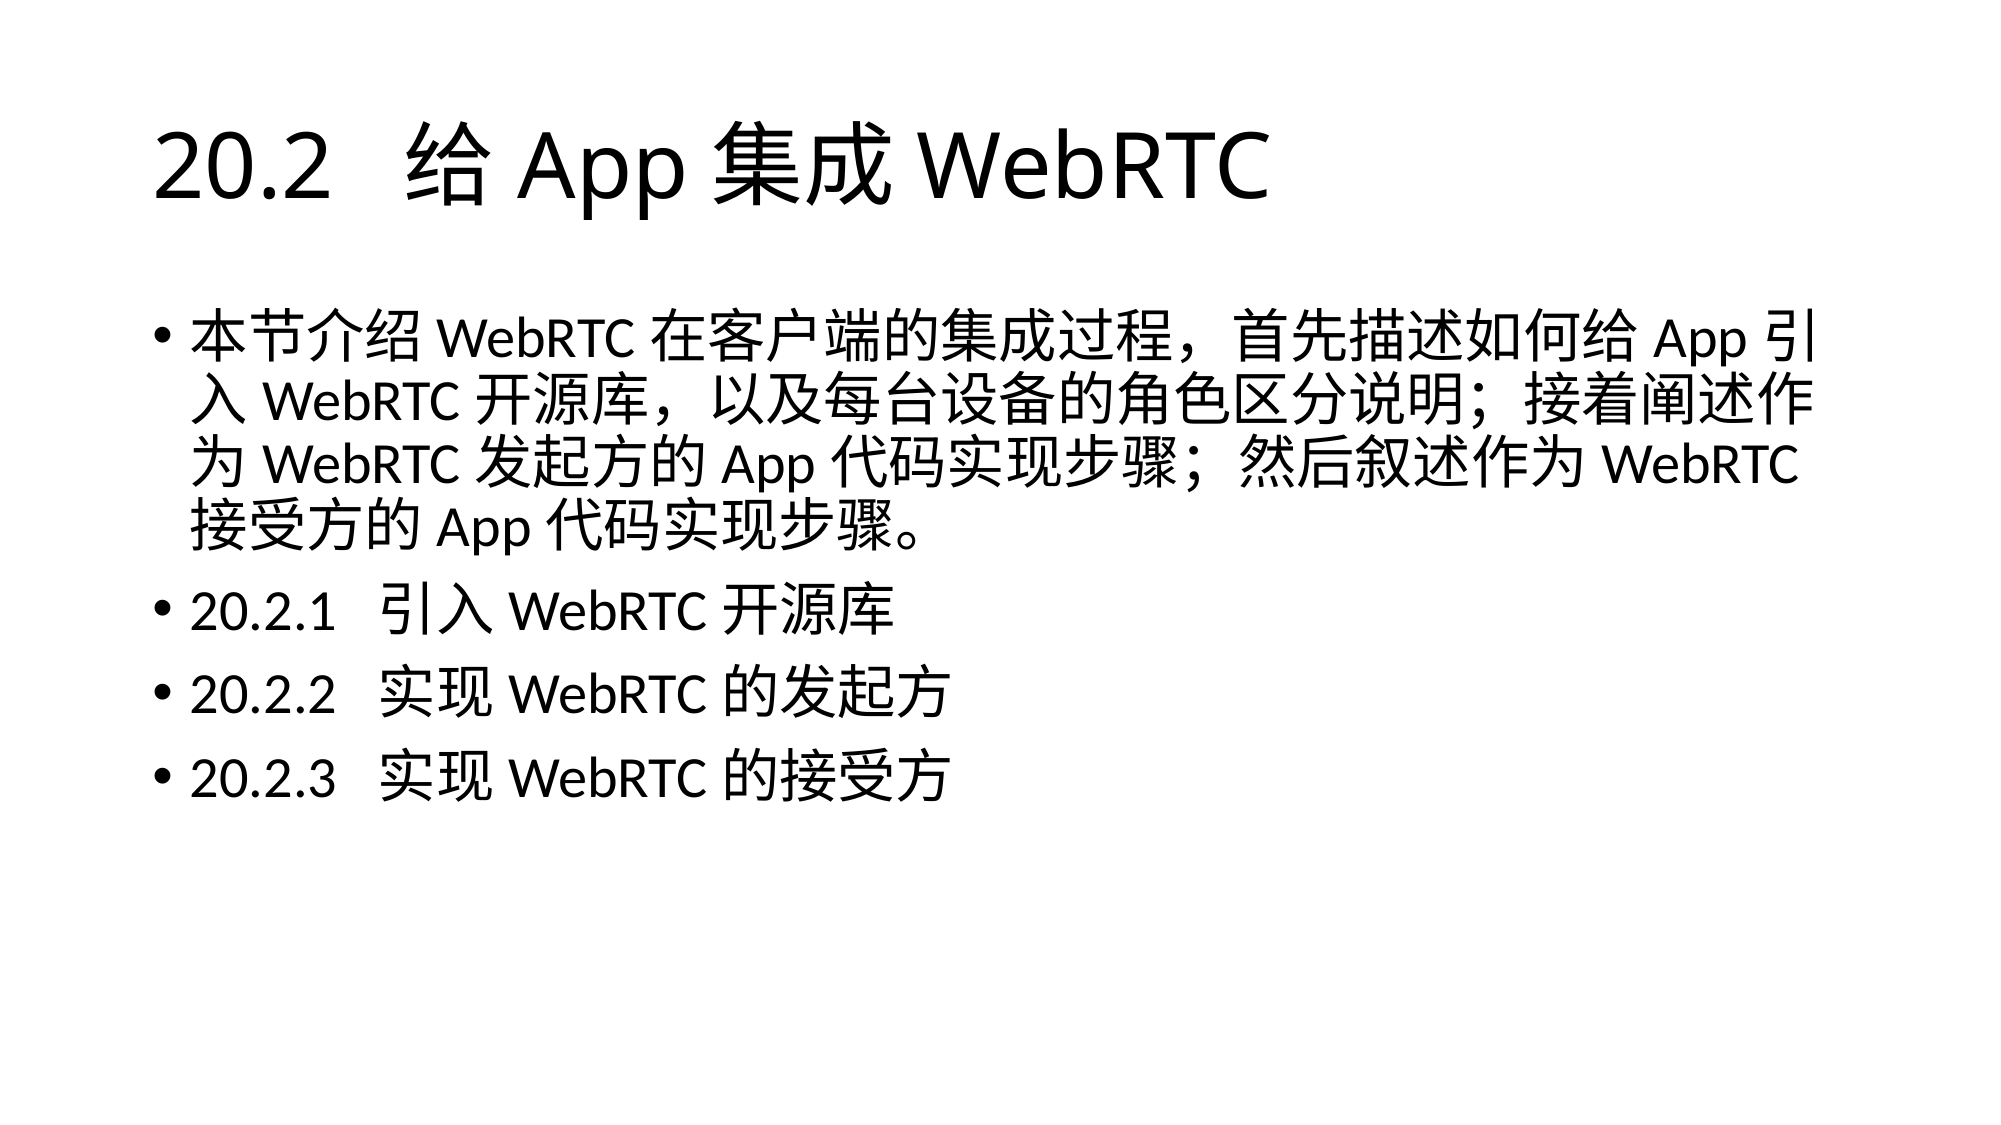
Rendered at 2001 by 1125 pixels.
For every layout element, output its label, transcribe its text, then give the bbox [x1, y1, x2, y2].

title 20.2 给App集成WebRTC [137, 59, 1863, 278]
list 本节介绍WebRTC在客户端的集成过程，首先描述如何给App引入WebRTC开源库，以及每台设备的角色区分说明；接着阐述作为WebRTC发起方的App代码实现步骤；然后叙述作为WebRTC接受方的App代码实现步骤。 20.2.1 引入WebRTC开源库 20.2.2 实现WebRTC的发起方 20.2.3 实现WebRTC的接受方 [137, 299, 1863, 1014]
